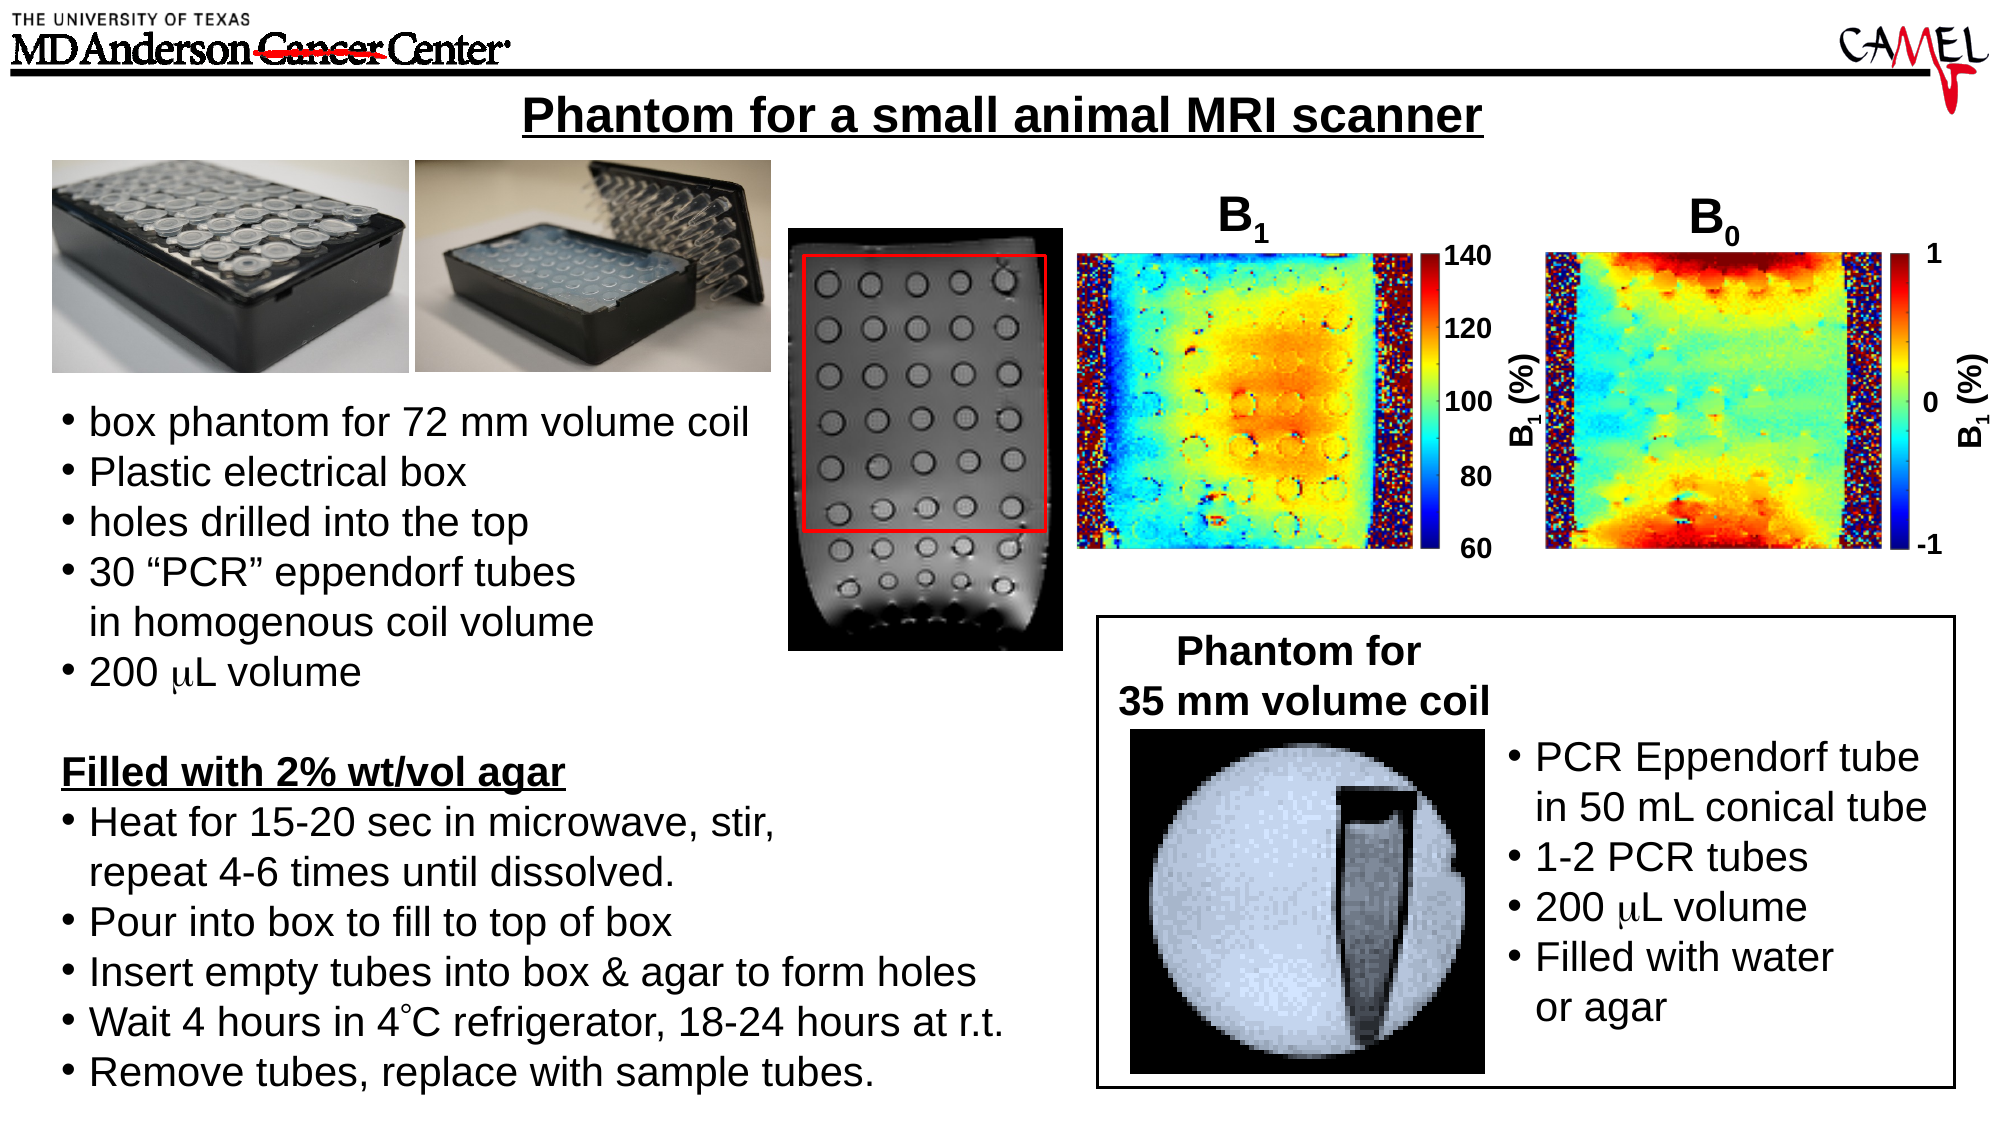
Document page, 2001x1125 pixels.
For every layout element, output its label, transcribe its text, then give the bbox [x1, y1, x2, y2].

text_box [1544, 183, 1989, 561]
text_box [52, 160, 771, 373]
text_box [1076, 180, 1540, 566]
text_box Phantom for a small animal MRI scanner [250, 117, 1755, 143]
text_box box phantom for 72 mm volume coil Plastic electrical box holes drilled into the top 30 “PCR” eppendorf tubes in homogenous coil volume 200 L volume Filled with 2% wt/vol agar Heat for 15-20 sec in microwave, stir, repeat 4-6 times until dissolved. Pour into box to fill to top of box Insert empty tubes into box & agar to form holes Wait 4 hours in 4C refrigerator, 18-24 hours at r.t. Remove tubes, replace with sample tubes. [45, 382, 1444, 1125]
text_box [1087, 616, 1955, 1088]
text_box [788, 228, 1063, 651]
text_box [10, 12, 1992, 117]
